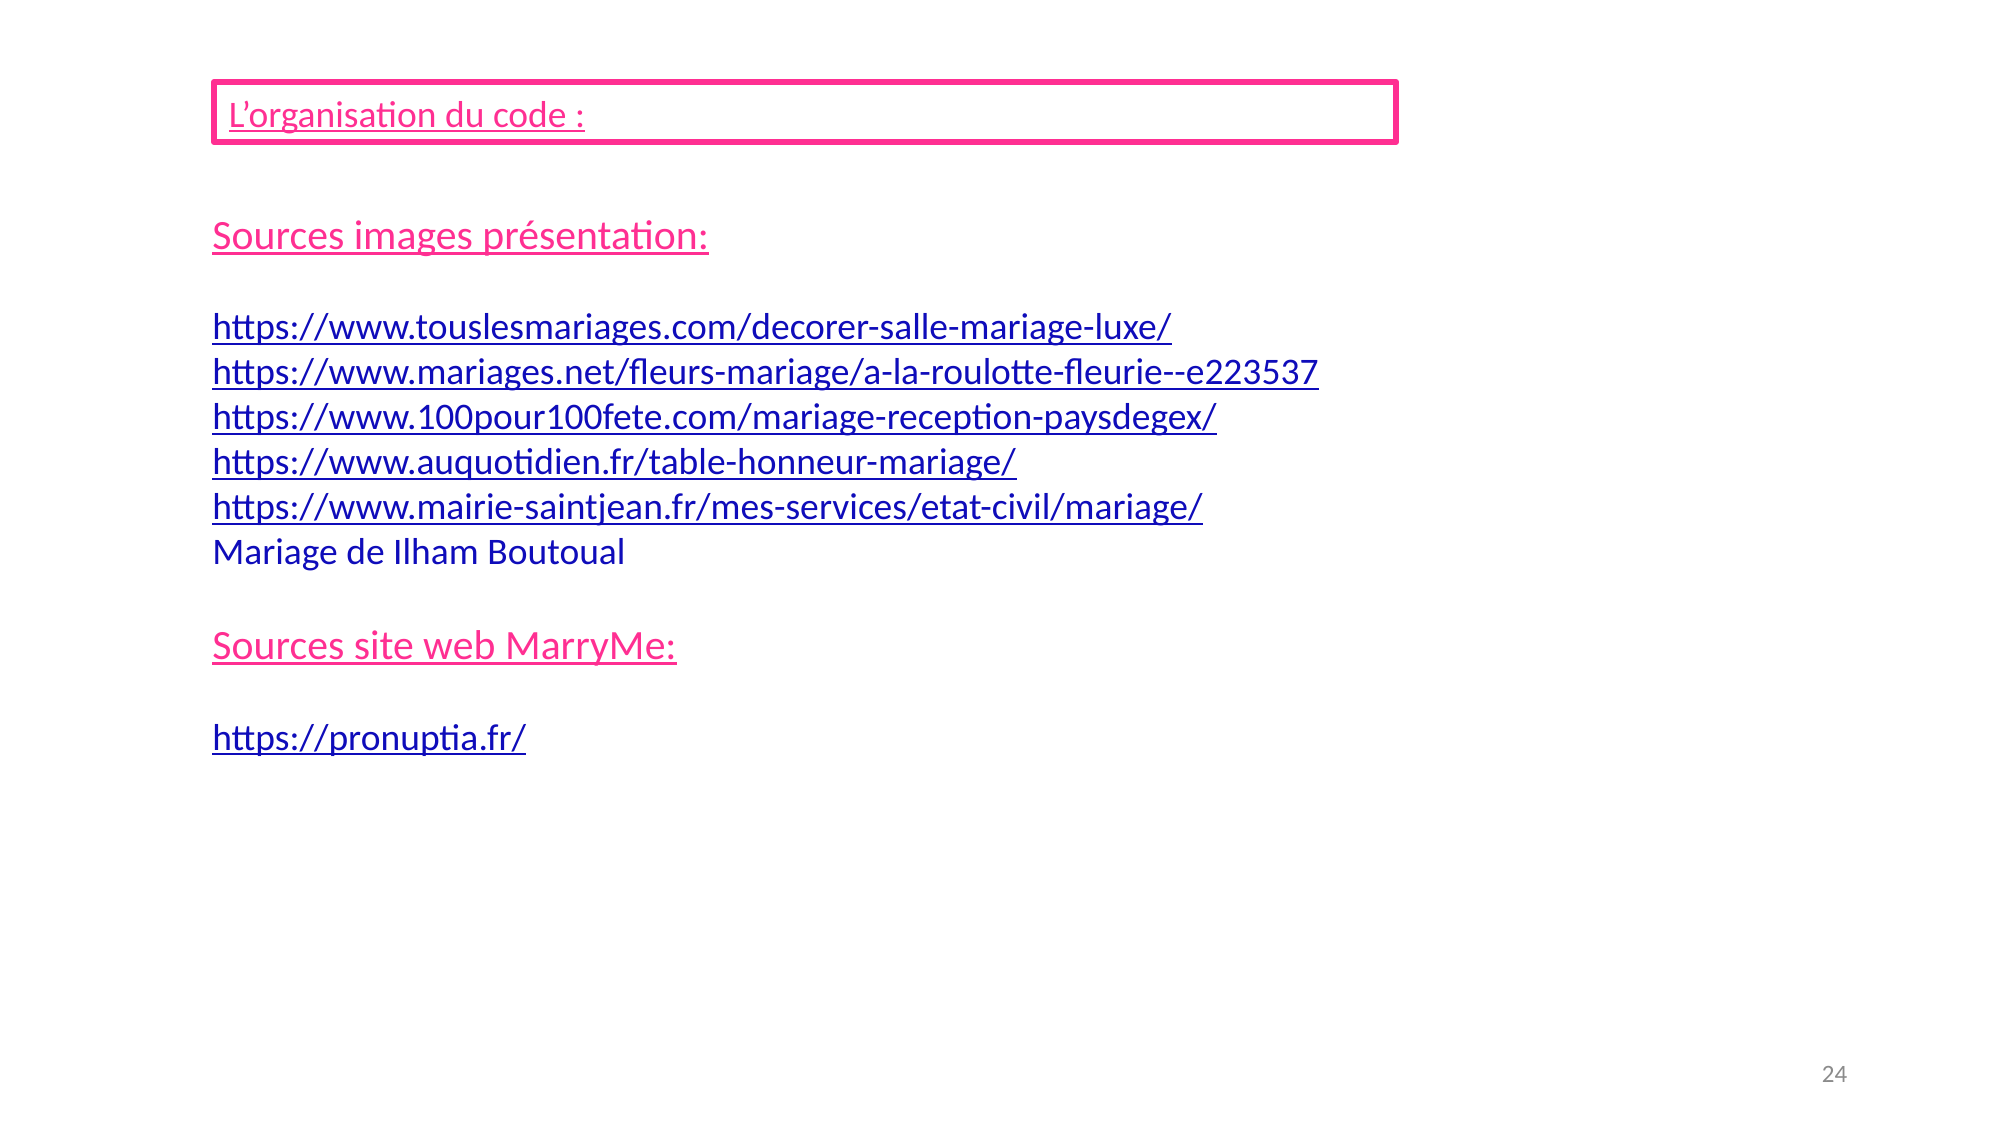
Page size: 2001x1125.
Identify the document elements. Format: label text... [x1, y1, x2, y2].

text_box Sources images présentation: https://www.touslesmariages.com/decorer-salle-mariage-luxe/ https://www.mariages.net/fleurs-mariage/a-la-roulotte-fleurie--e223537 https://www.100pour100fete.com/mariage-reception-paysdegex/ https://www.auquotidien.fr/table-honneur-mariage/ https://www.mairie-saintjean.fr/mes-services/etat-civil/mariage/ Mariage de Ilham Boutoual Sources site web MarryMe: https://pronuptia.fr/ [197, 200, 1463, 810]
text_box L’organisation du code : [214, 82, 1397, 142]
slide_number 23 [1412, 1042, 1863, 1103]
